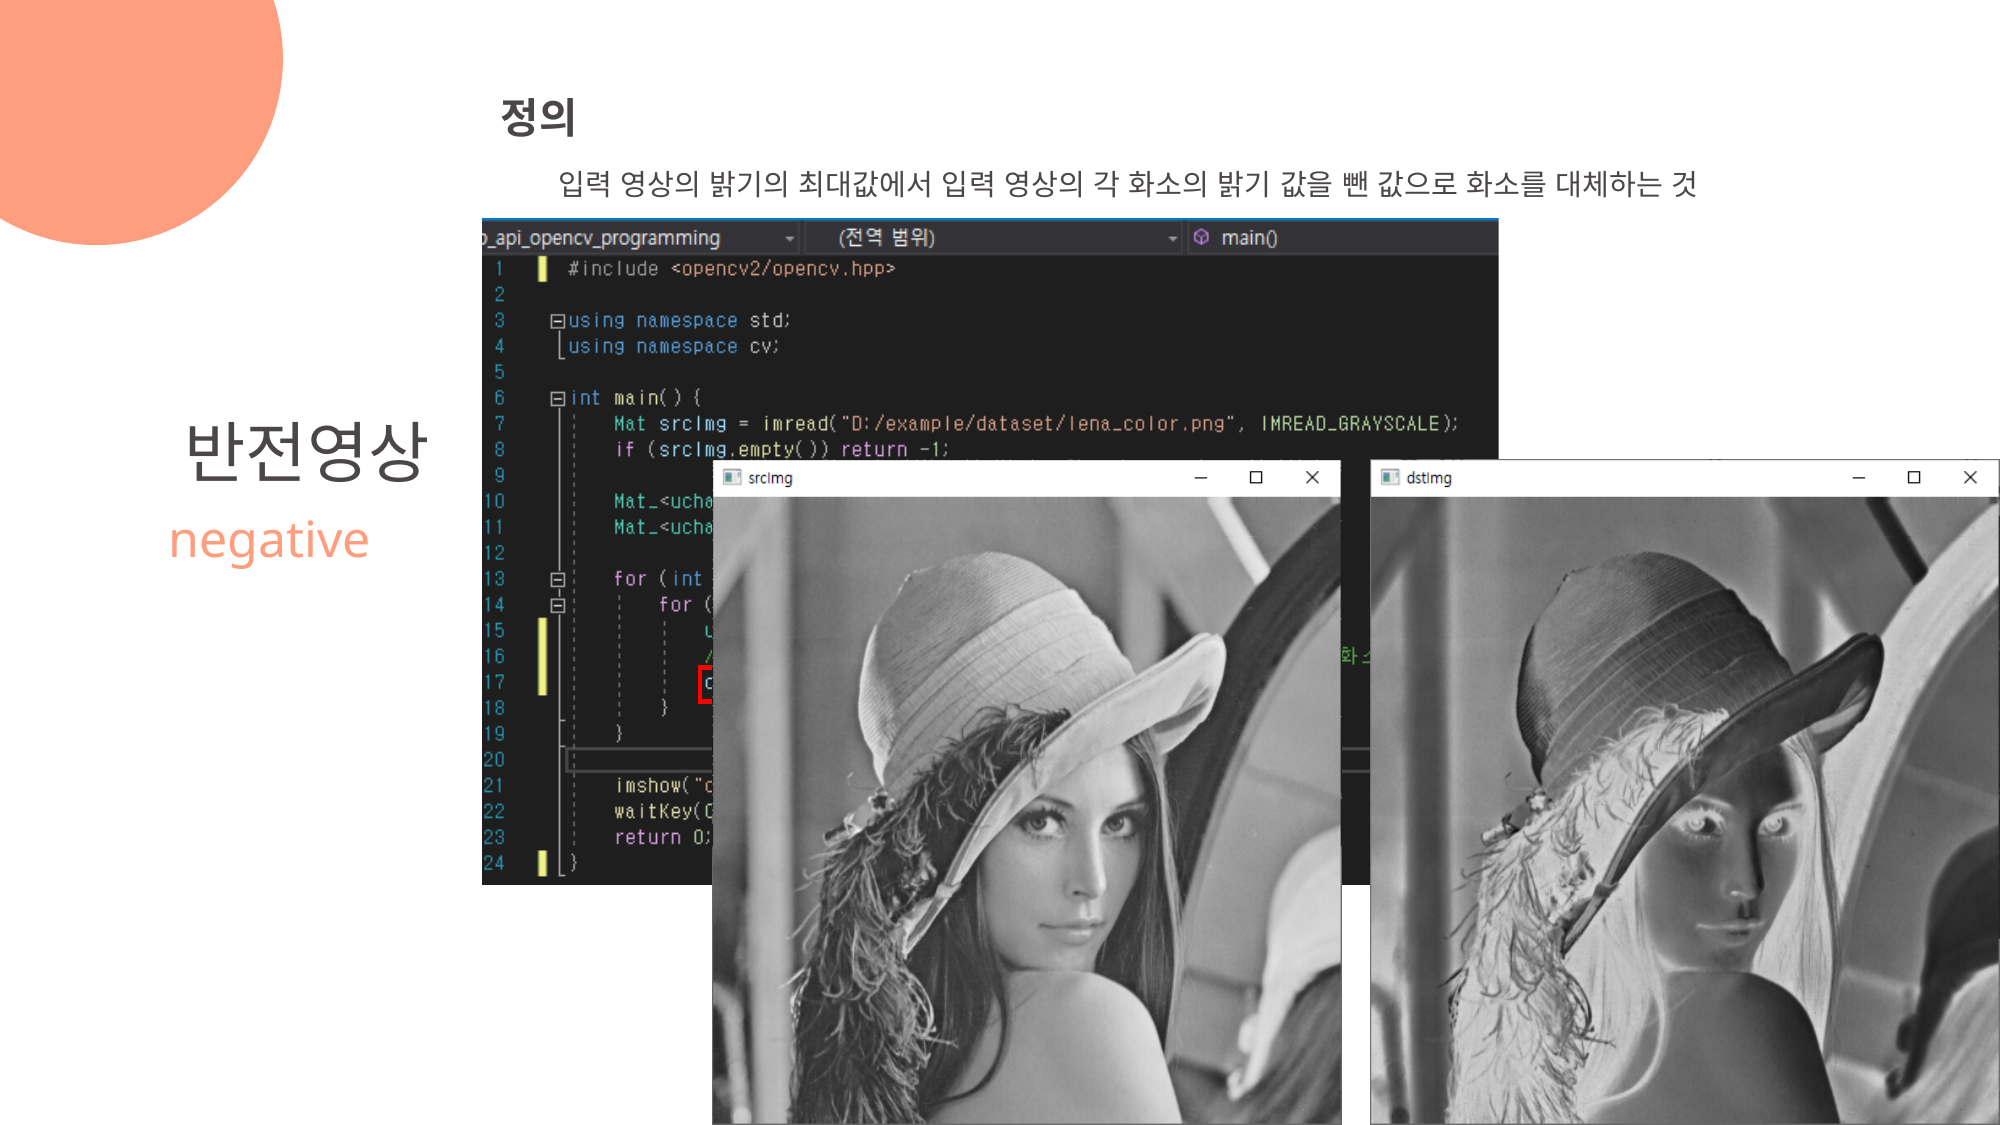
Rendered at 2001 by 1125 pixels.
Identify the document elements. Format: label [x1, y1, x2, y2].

text_box [481, 84, 1776, 210]
text_box [0, 0, 284, 247]
picture [481, 218, 2000, 1125]
text_box [157, 403, 458, 576]
